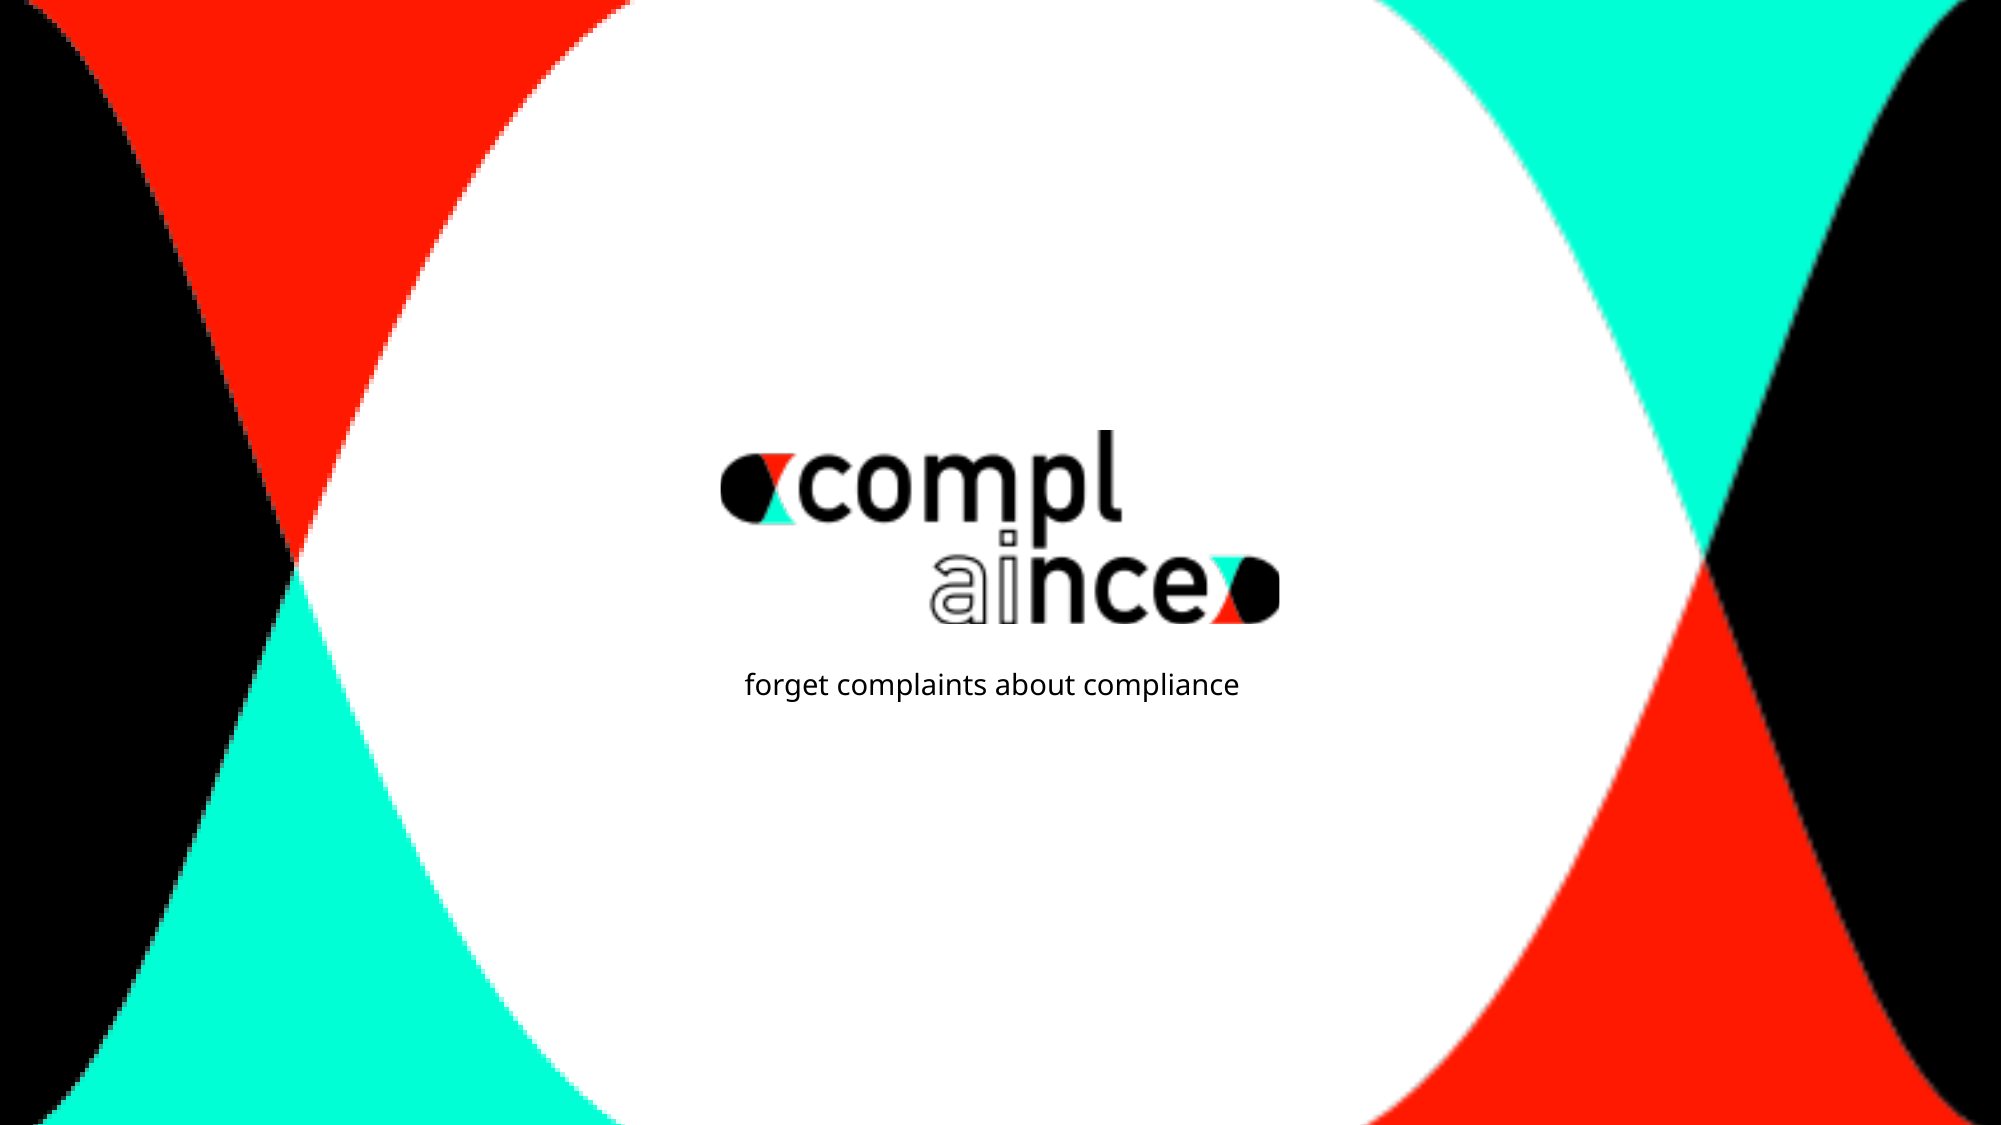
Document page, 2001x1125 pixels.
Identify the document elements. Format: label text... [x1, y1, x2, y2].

picture [1359, 0, 2000, 1125]
title forget complaints about compliance [644, 646, 1354, 725]
picture [0, 0, 640, 1125]
picture [720, 429, 1280, 624]
